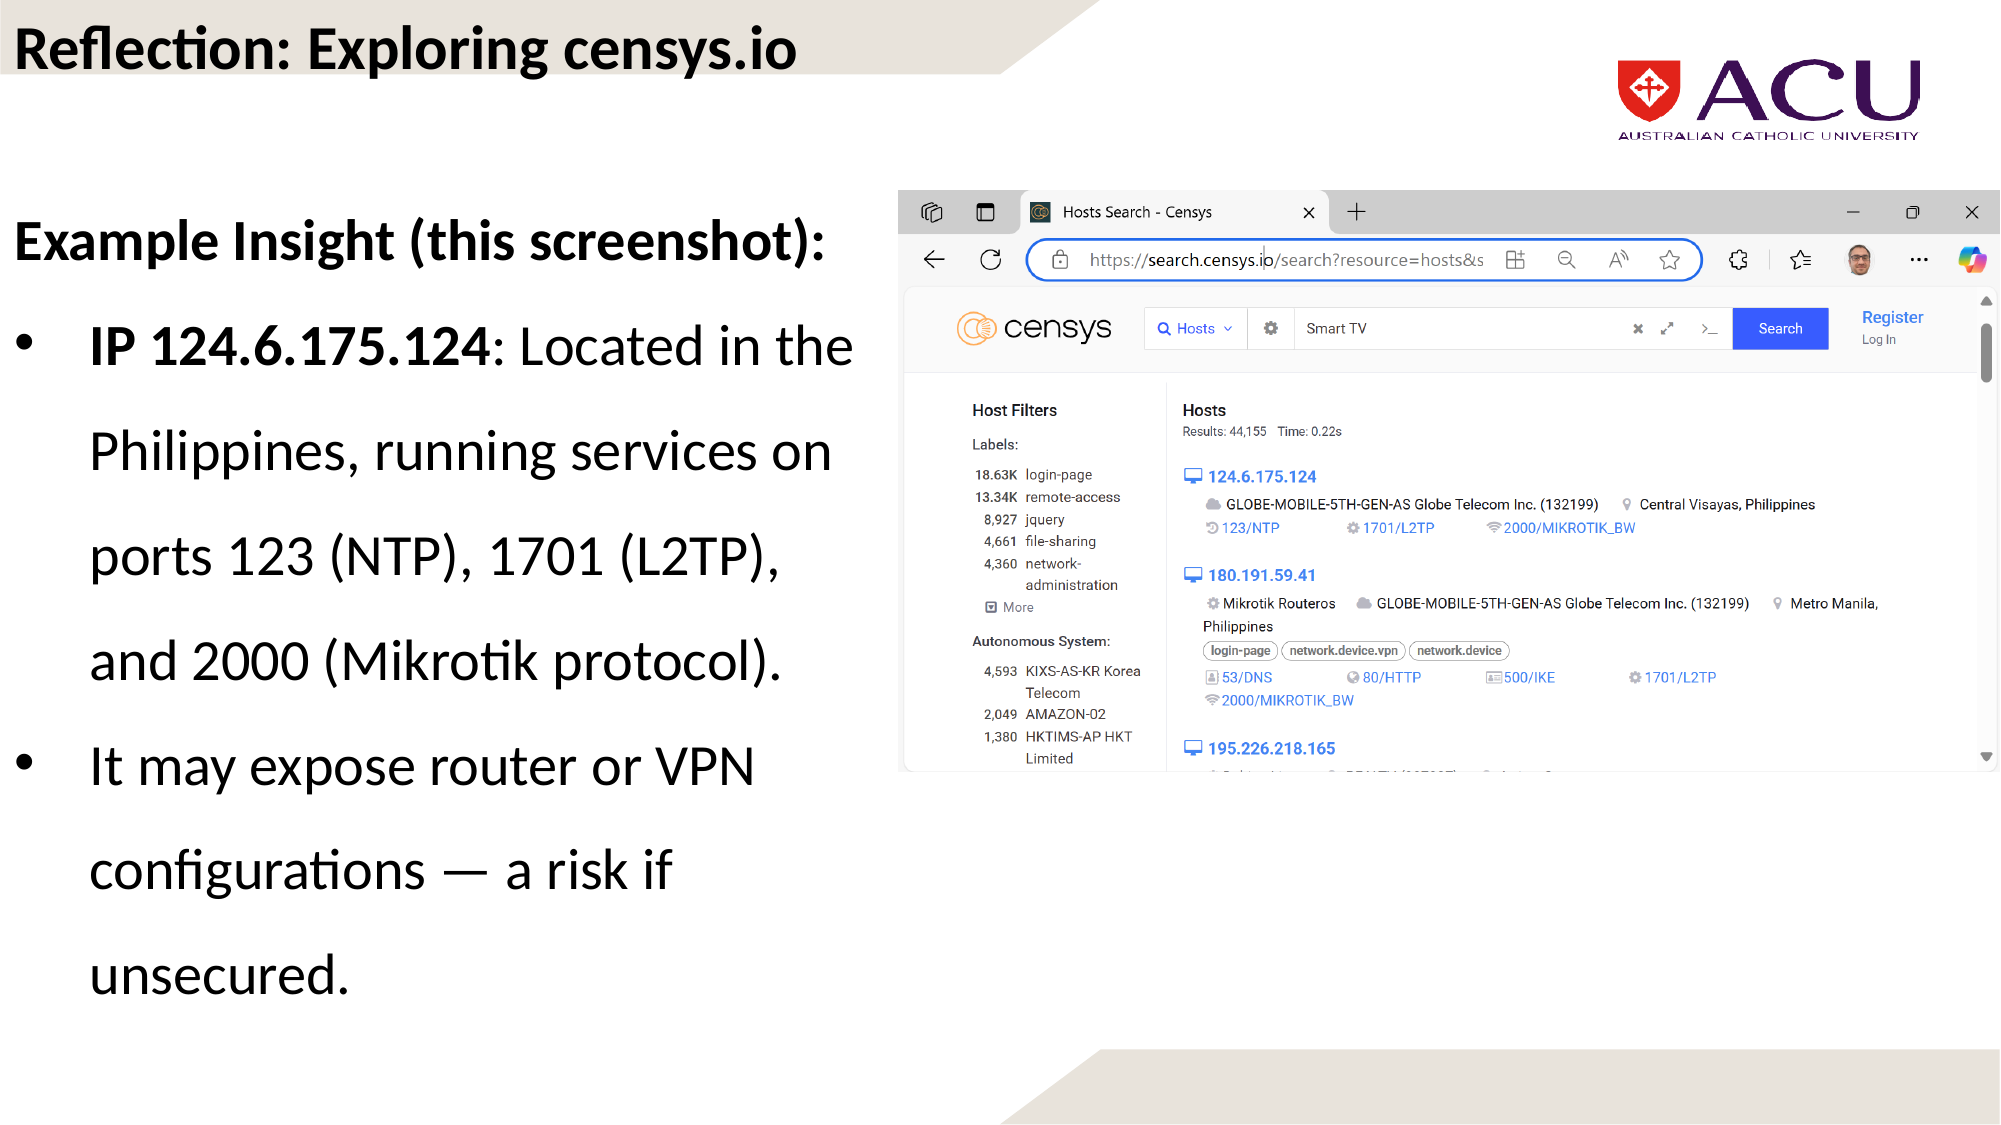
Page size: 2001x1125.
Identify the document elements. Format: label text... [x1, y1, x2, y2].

picture [1618, 90, 1920, 140]
text_box Reflection: Exploring censys.io [0, 0, 2000, 90]
text_box Example Insight (this screenshot): IP 124.6.175.124: Located in the Philippines, running services on ports 123 (NTP), 1701 (L2TP), and 2000 (Mikrotik protocol). It may expose router or VPN configurations — a risk if unsecured. [0, 159, 879, 1014]
picture [897, 190, 2000, 772]
